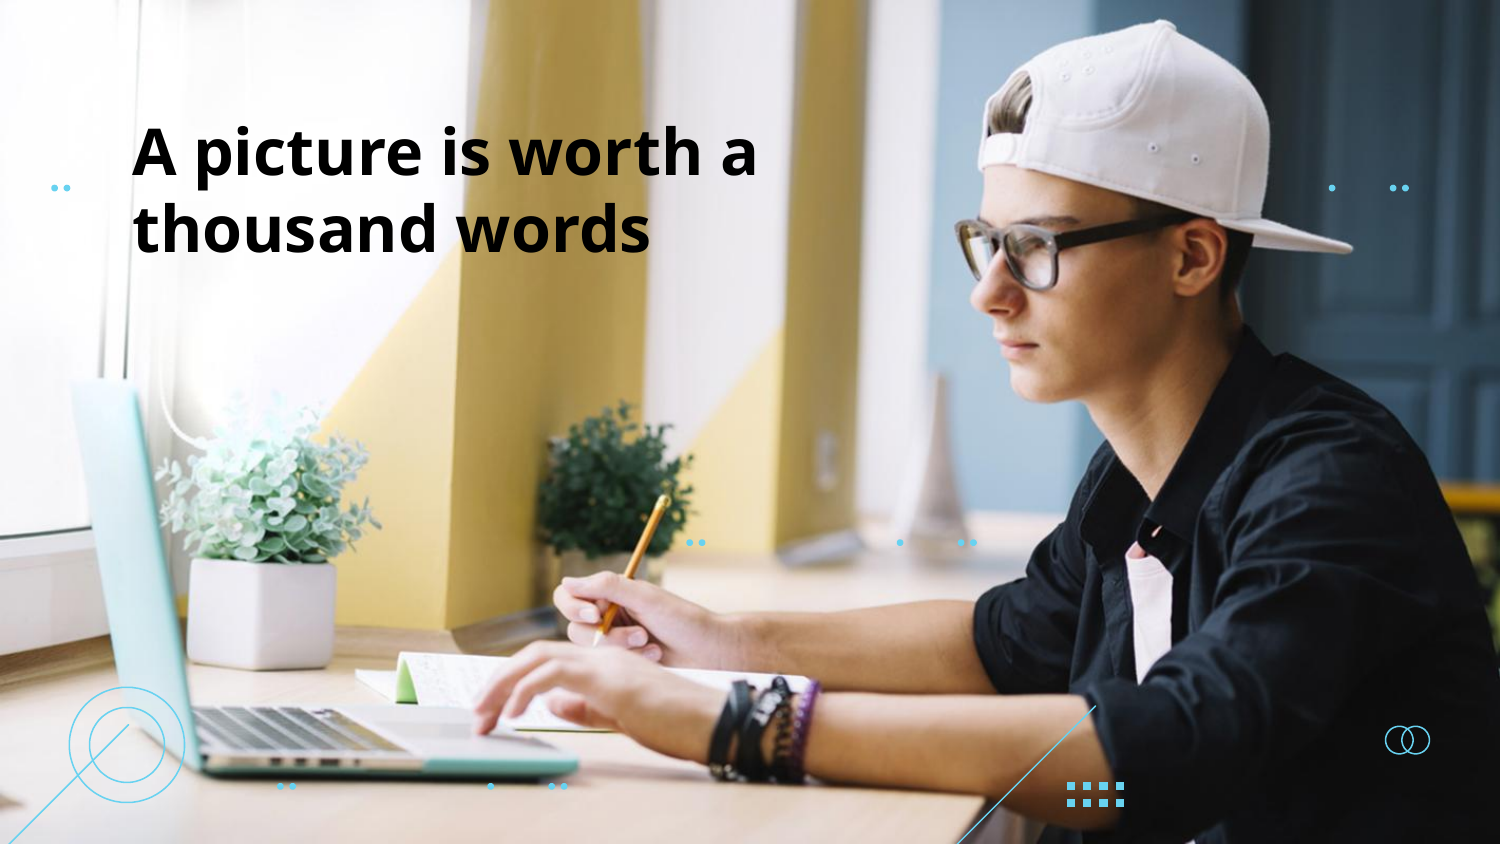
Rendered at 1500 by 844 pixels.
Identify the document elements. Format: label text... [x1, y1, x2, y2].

title A picture is worth a thousand words [116, 88, 921, 281]
text_box [1389, 184, 1397, 192]
picture [91, 709, 163, 781]
text_box [1402, 184, 1409, 192]
text_box [1328, 184, 1336, 192]
text_box [63, 184, 71, 192]
picture [0, 0, 1500, 844]
picture [71, 689, 183, 801]
text_box [51, 184, 58, 192]
